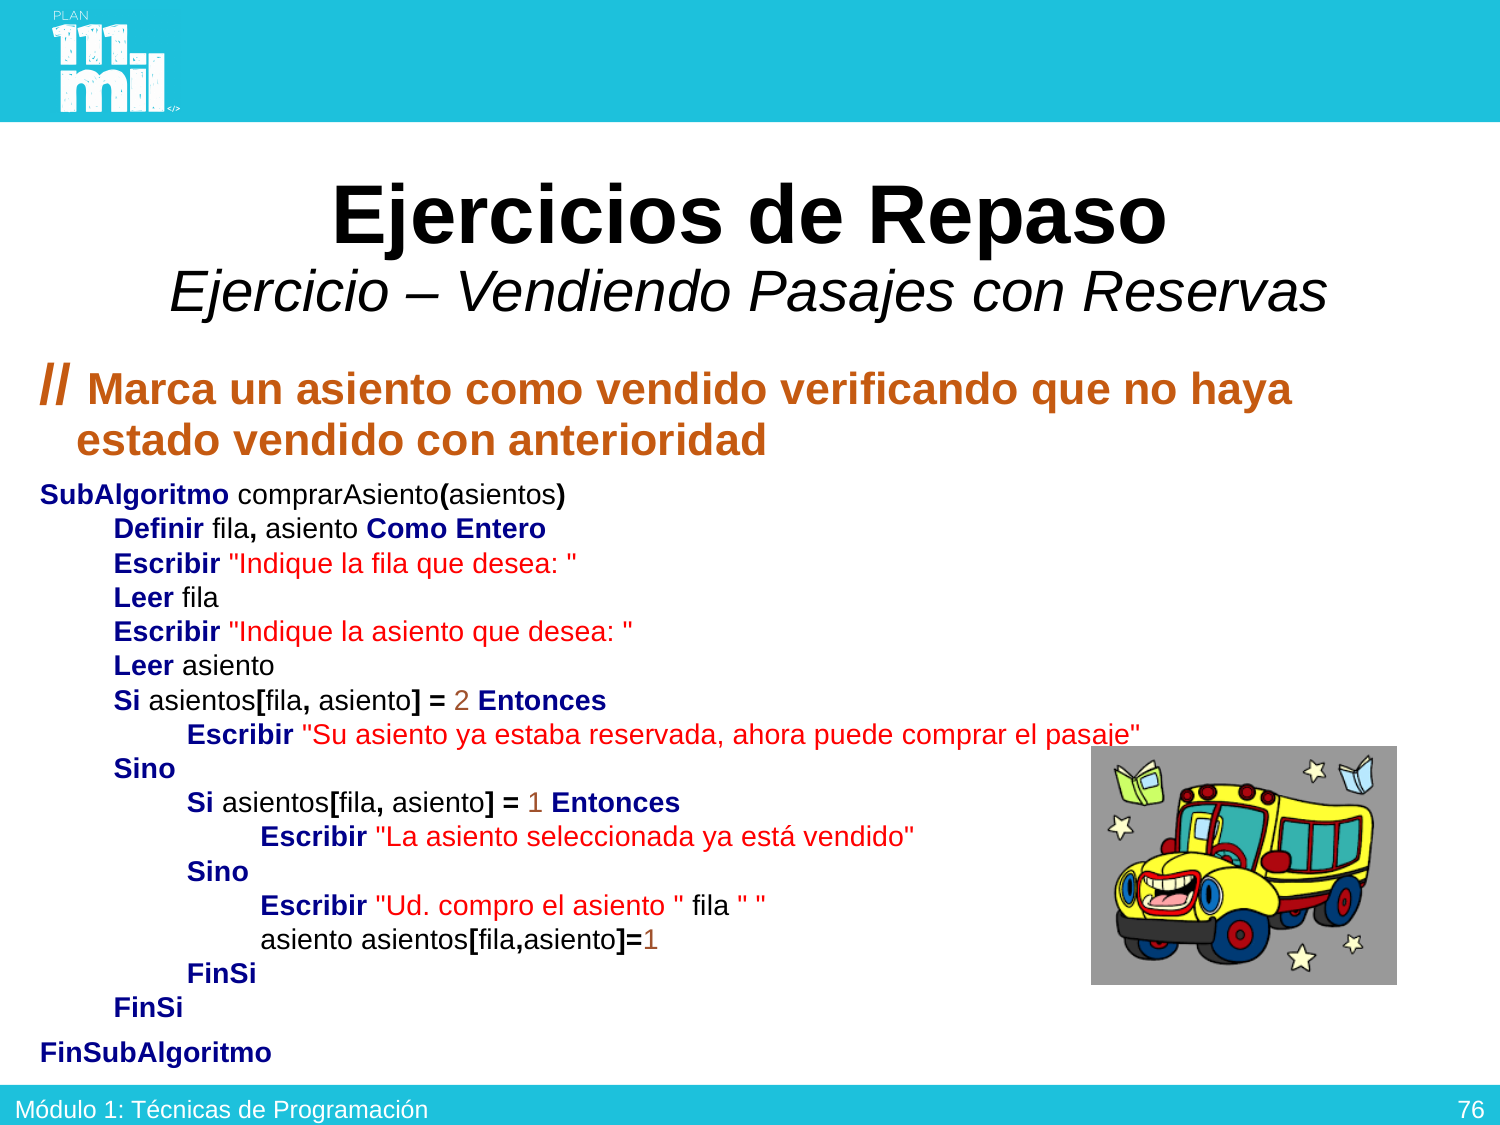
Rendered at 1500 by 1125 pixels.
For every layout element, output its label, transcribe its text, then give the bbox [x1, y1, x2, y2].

footer Módulo 1: Técnicas de Programación [0, 1078, 507, 1125]
slide_number 75 [1162, 1078, 1500, 1125]
picture [1091, 746, 1397, 986]
list // Marca un asiento como vendido verificando que no haya estado vendido con anterioridad SubAlgoritmo comprarAsiento(asientos) Definir fila, asiento Como Entero Escribir "Indique la fila que desea: " Leer fila Escribir "Indique la asiento que desea: " Leer asiento Si asientos[fila, asiento] = 2 Entonces Escribir "Su asiento ya estaba reservada, ahora puede comprar el pasaje" Sino Si asientos[fila, asiento] = 1 Entonces Escribir "La asiento seleccionada ya está vendido" Sino Escribir "Ud. compro el asiento " fila " " asiento asientos[fila,asiento]=1 FinSi FinSi FinSubAlgoritmo [24, 347, 1397, 1079]
title Ejercicios de Repaso Ejercicio – Vendiendo Pasajes con Reservas [103, 147, 1397, 347]
